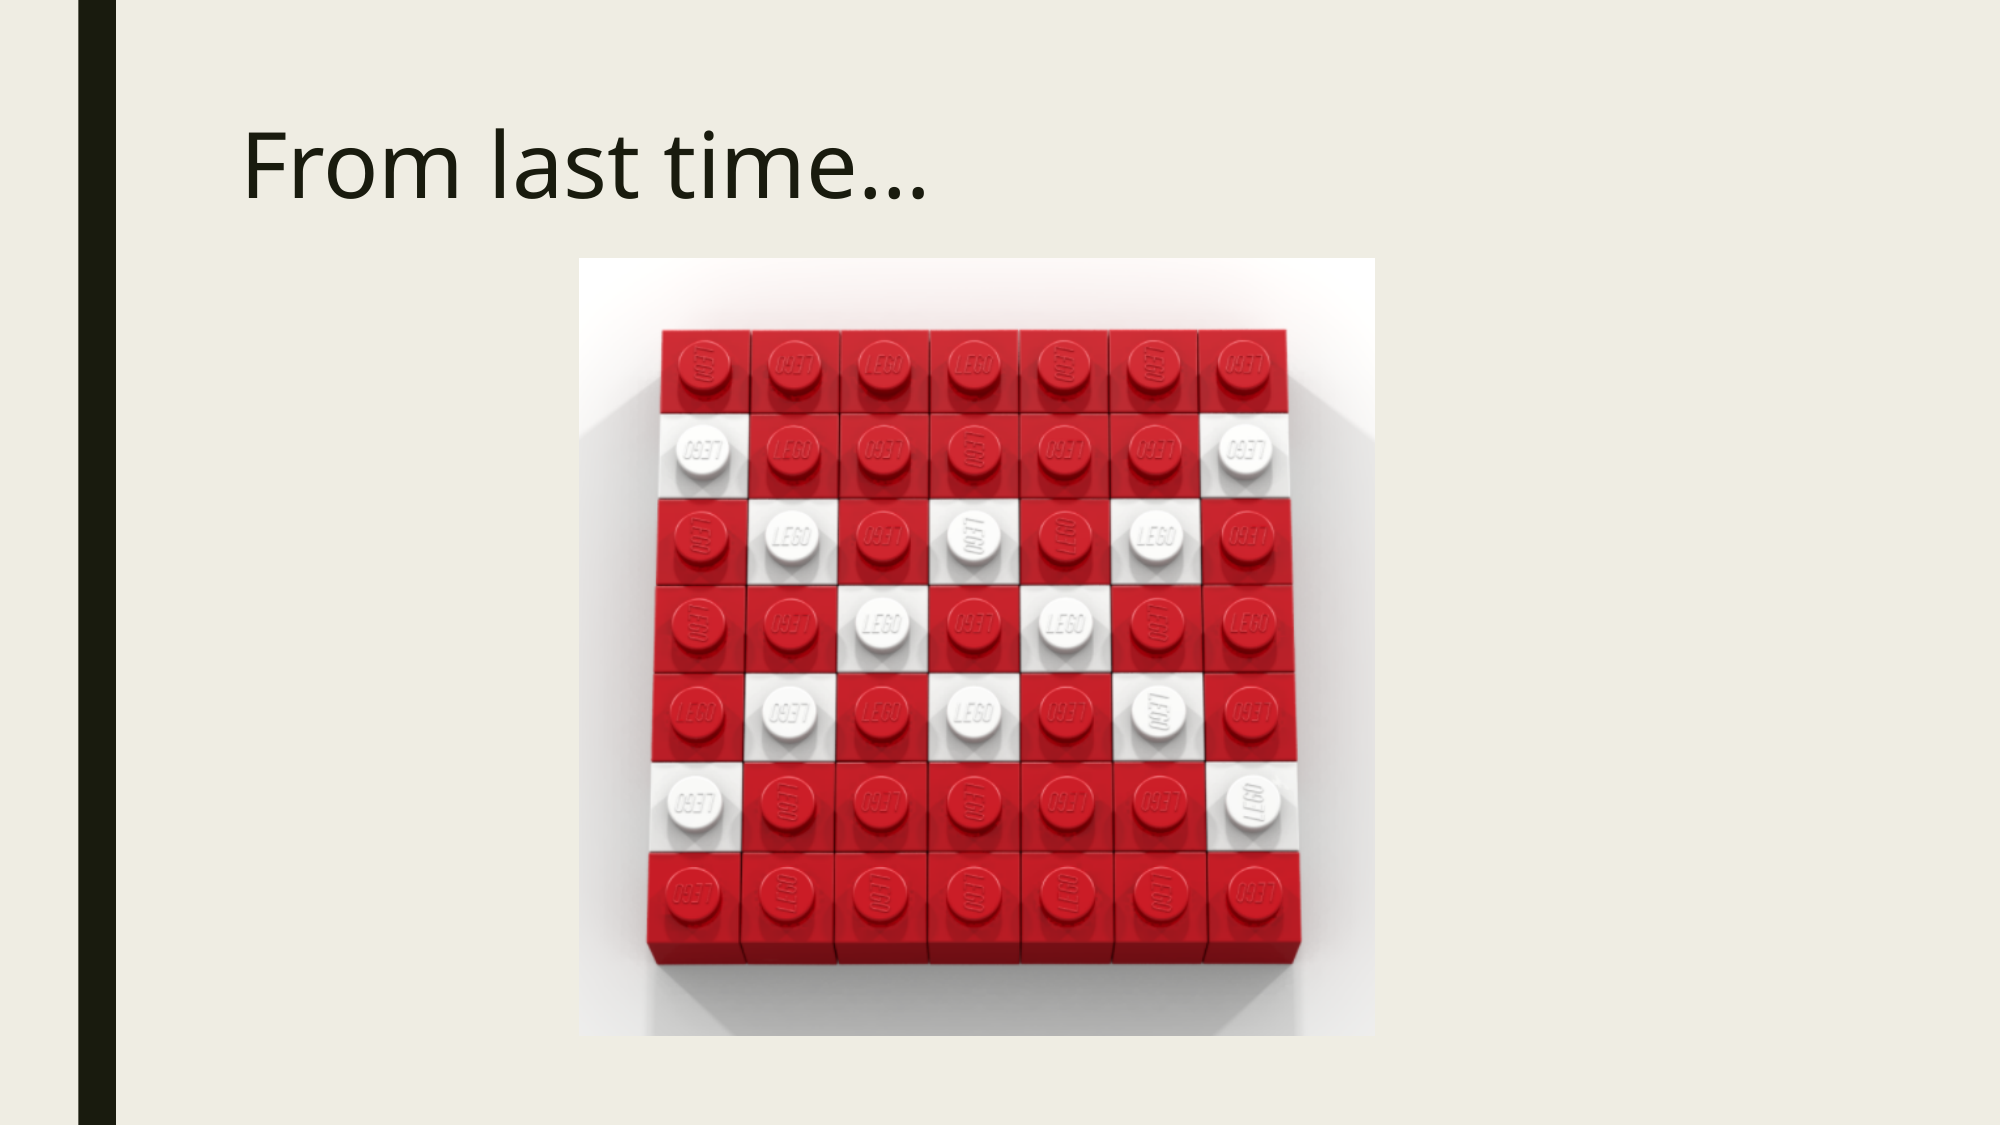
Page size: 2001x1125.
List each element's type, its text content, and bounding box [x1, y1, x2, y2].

title From last time… [225, 112, 1800, 357]
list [579, 258, 1375, 1036]
